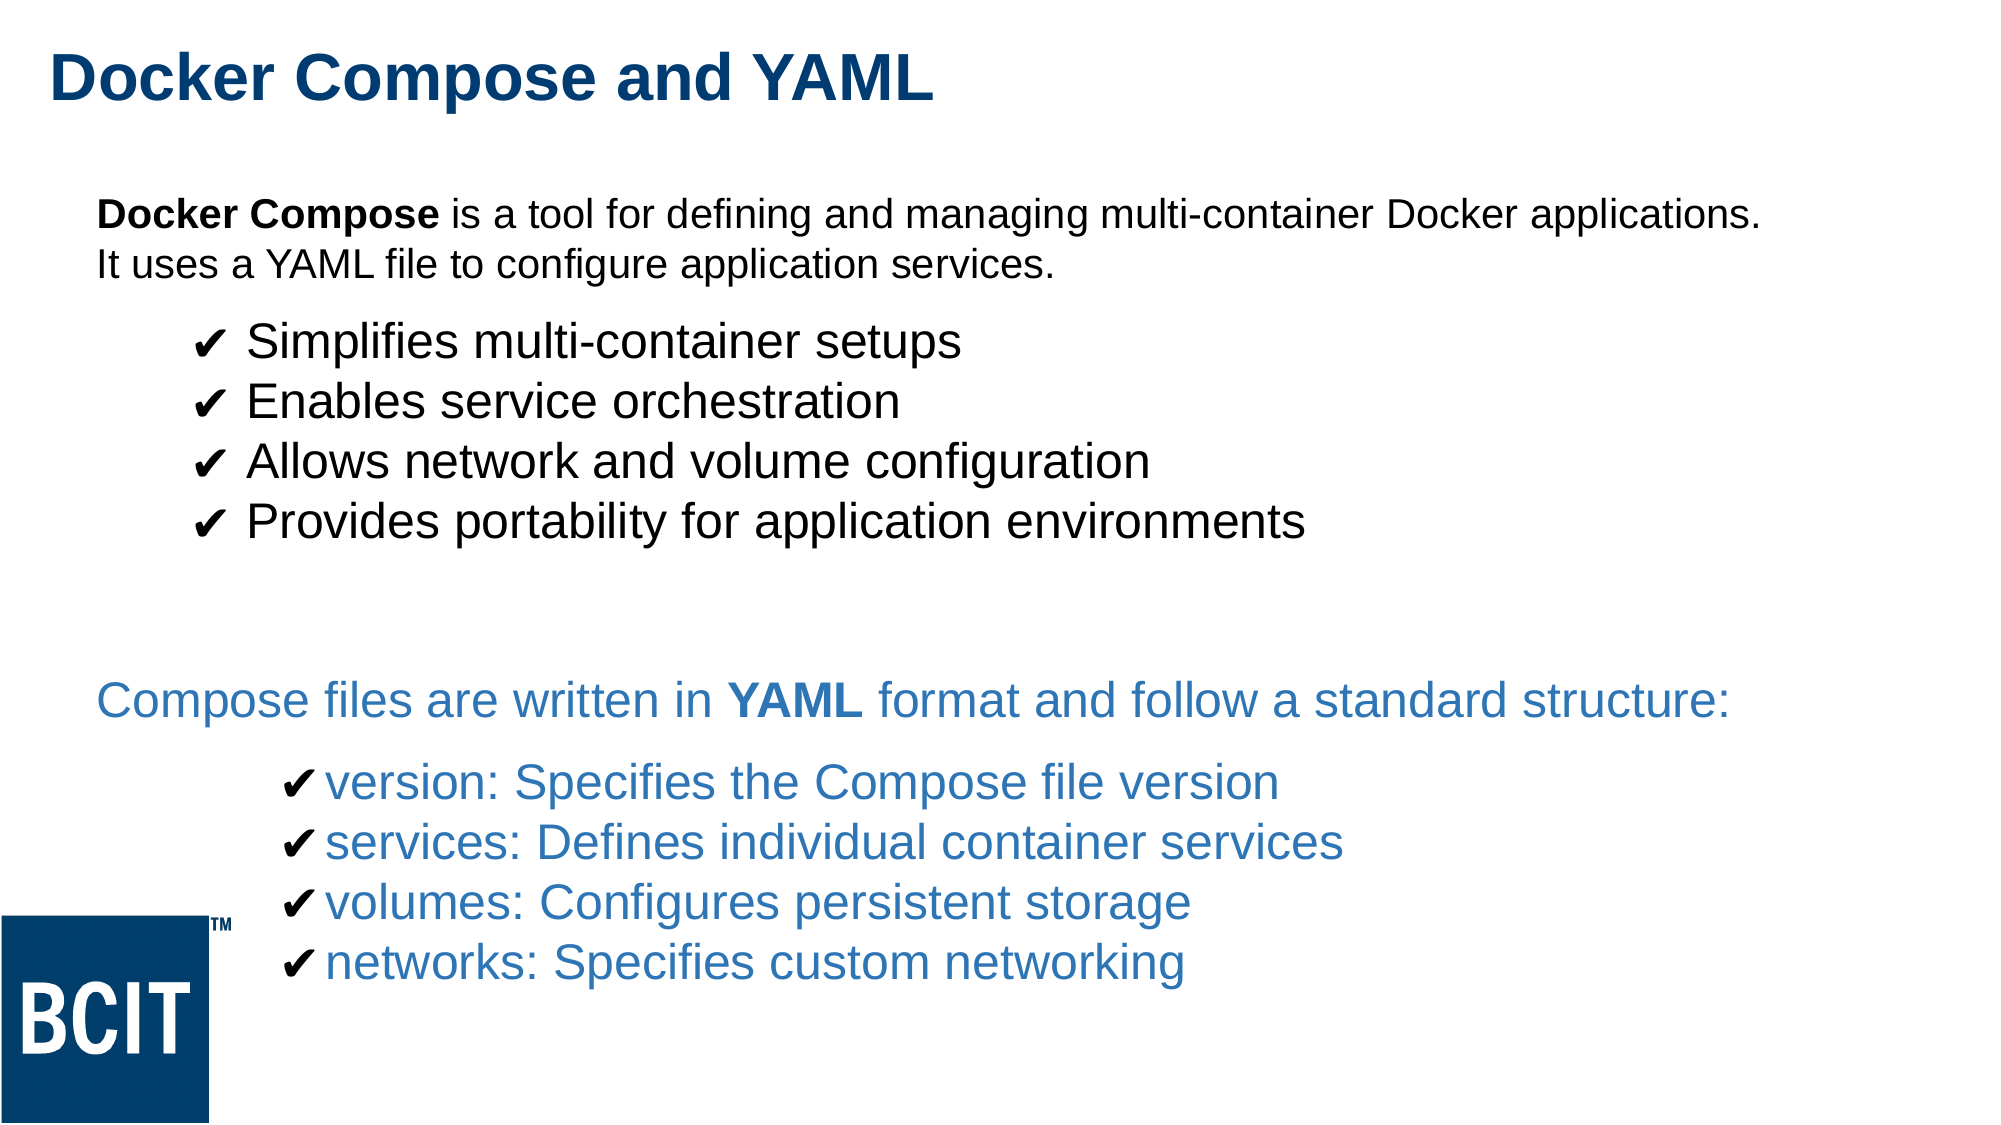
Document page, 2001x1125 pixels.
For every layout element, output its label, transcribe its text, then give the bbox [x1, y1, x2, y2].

text_box Docker Compose and YAML [34, 26, 1302, 122]
text_box Compose files are written in YAML format and follow a standard structure: [81, 659, 1763, 735]
text_box Docker Compose is a tool for defining and managing multi-container Docker applications. It uses a YAML file to configure application services. [81, 179, 1830, 295]
text_box Simplifies multi-container setups Enables service orchestration Allows network and volume configuration Provides portability for application environments [174, 301, 1525, 581]
picture [0, 913, 233, 1125]
text_box version: Specifies the Compose file version services: Defines individual container services volumes: Configures persistent storage networks: Specifies custom networking [263, 741, 1581, 997]
